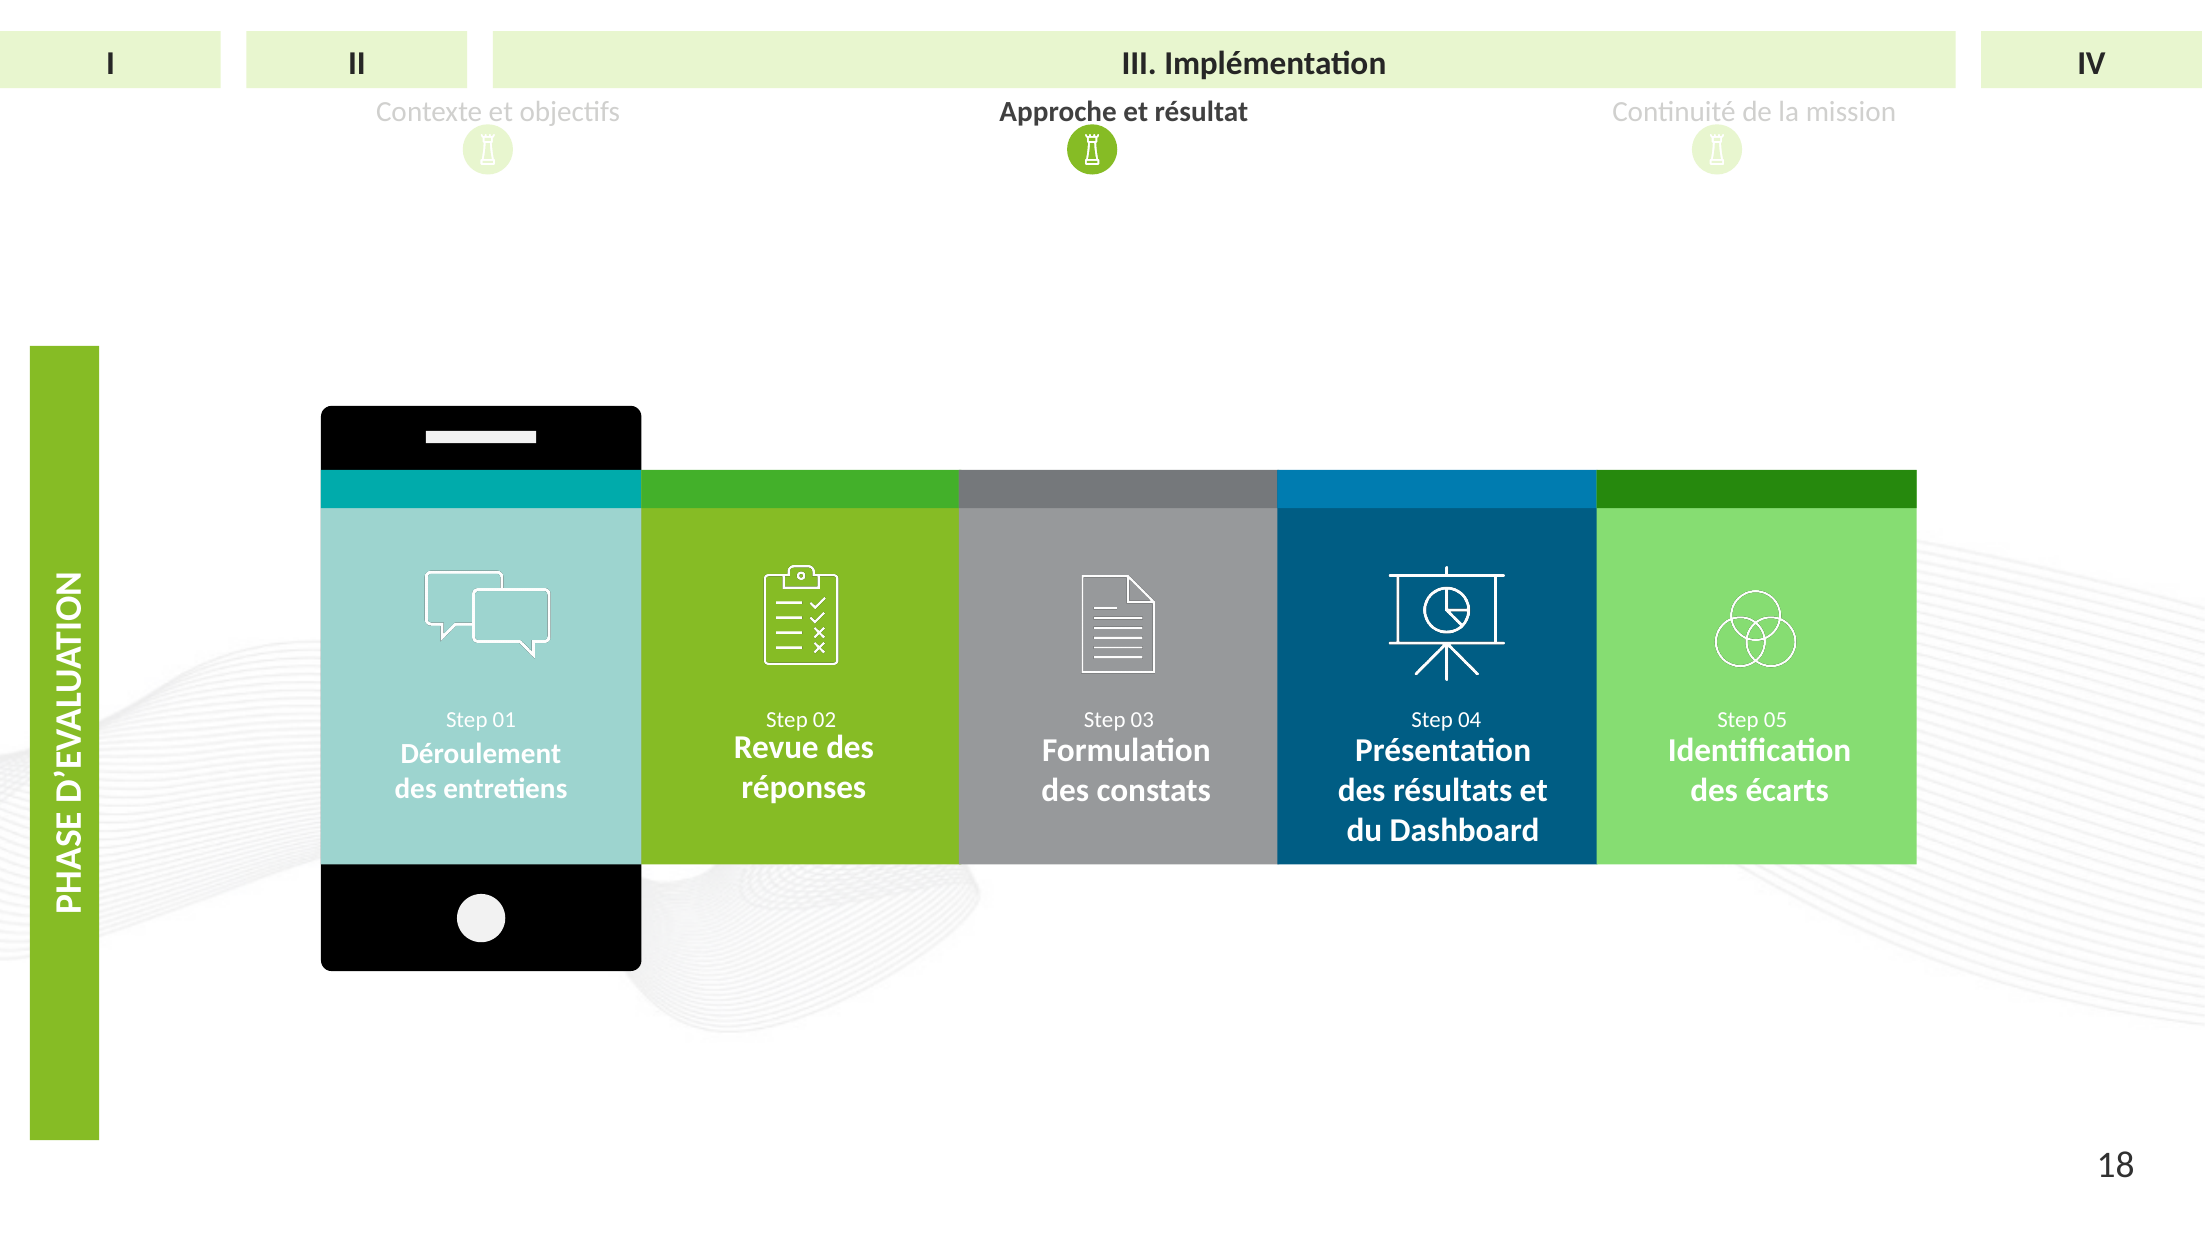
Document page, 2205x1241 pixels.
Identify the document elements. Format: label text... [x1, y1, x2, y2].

text_box [462, 124, 513, 175]
text_box Continuité de la mission [1597, 89, 1924, 135]
picture [0, 449, 2205, 1146]
picture [412, 539, 563, 690]
text_box Contexte et objectifs [361, 85, 646, 135]
text_box [1067, 135, 1118, 175]
text_box III. Implémentation [492, 31, 1956, 89]
text_box PHASE D’EVALUATION [29, 345, 100, 449]
text_box [1691, 135, 1743, 175]
text_box 18 [2096, 1157, 2135, 1186]
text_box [320, 405, 642, 972]
text_box II [246, 31, 468, 89]
text_box IV [1981, 31, 2202, 89]
text_box I [0, 31, 221, 89]
text_box Approche et résultat [984, 89, 1292, 135]
